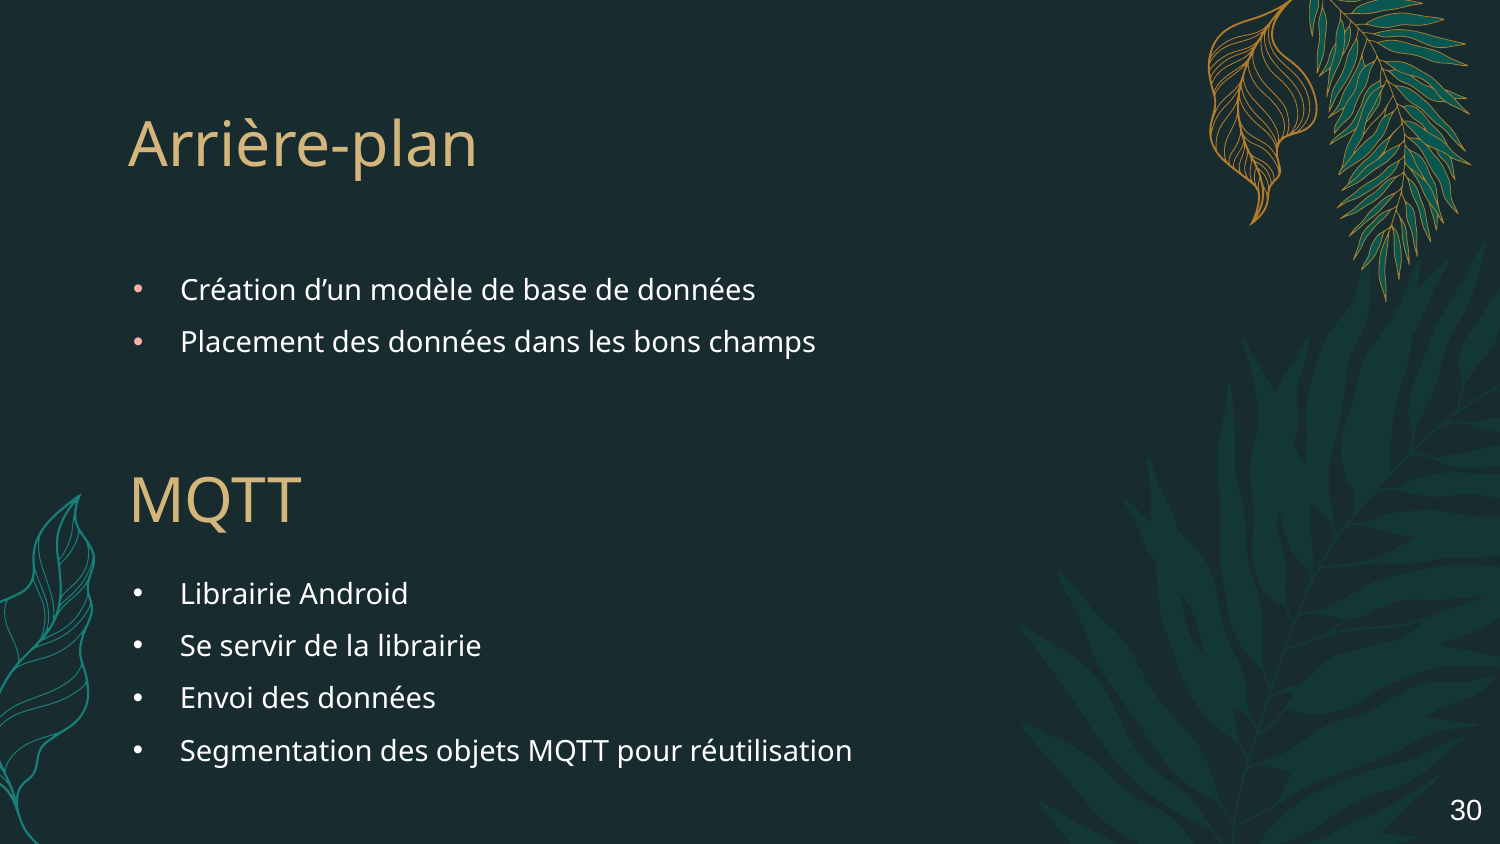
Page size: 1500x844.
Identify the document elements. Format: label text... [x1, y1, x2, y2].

title Arrière-plan [113, 88, 1377, 167]
text_box 30 [1435, 784, 1500, 834]
list Création d’un modèle de base de données Placement des données dans les bons champs [118, 219, 1382, 393]
text_box MQTT [113, 444, 1377, 524]
text_box Librairie Android Se servir de la librairie Envoi des données Segmentation des objets MQTT pour réutilisation [118, 550, 1382, 775]
